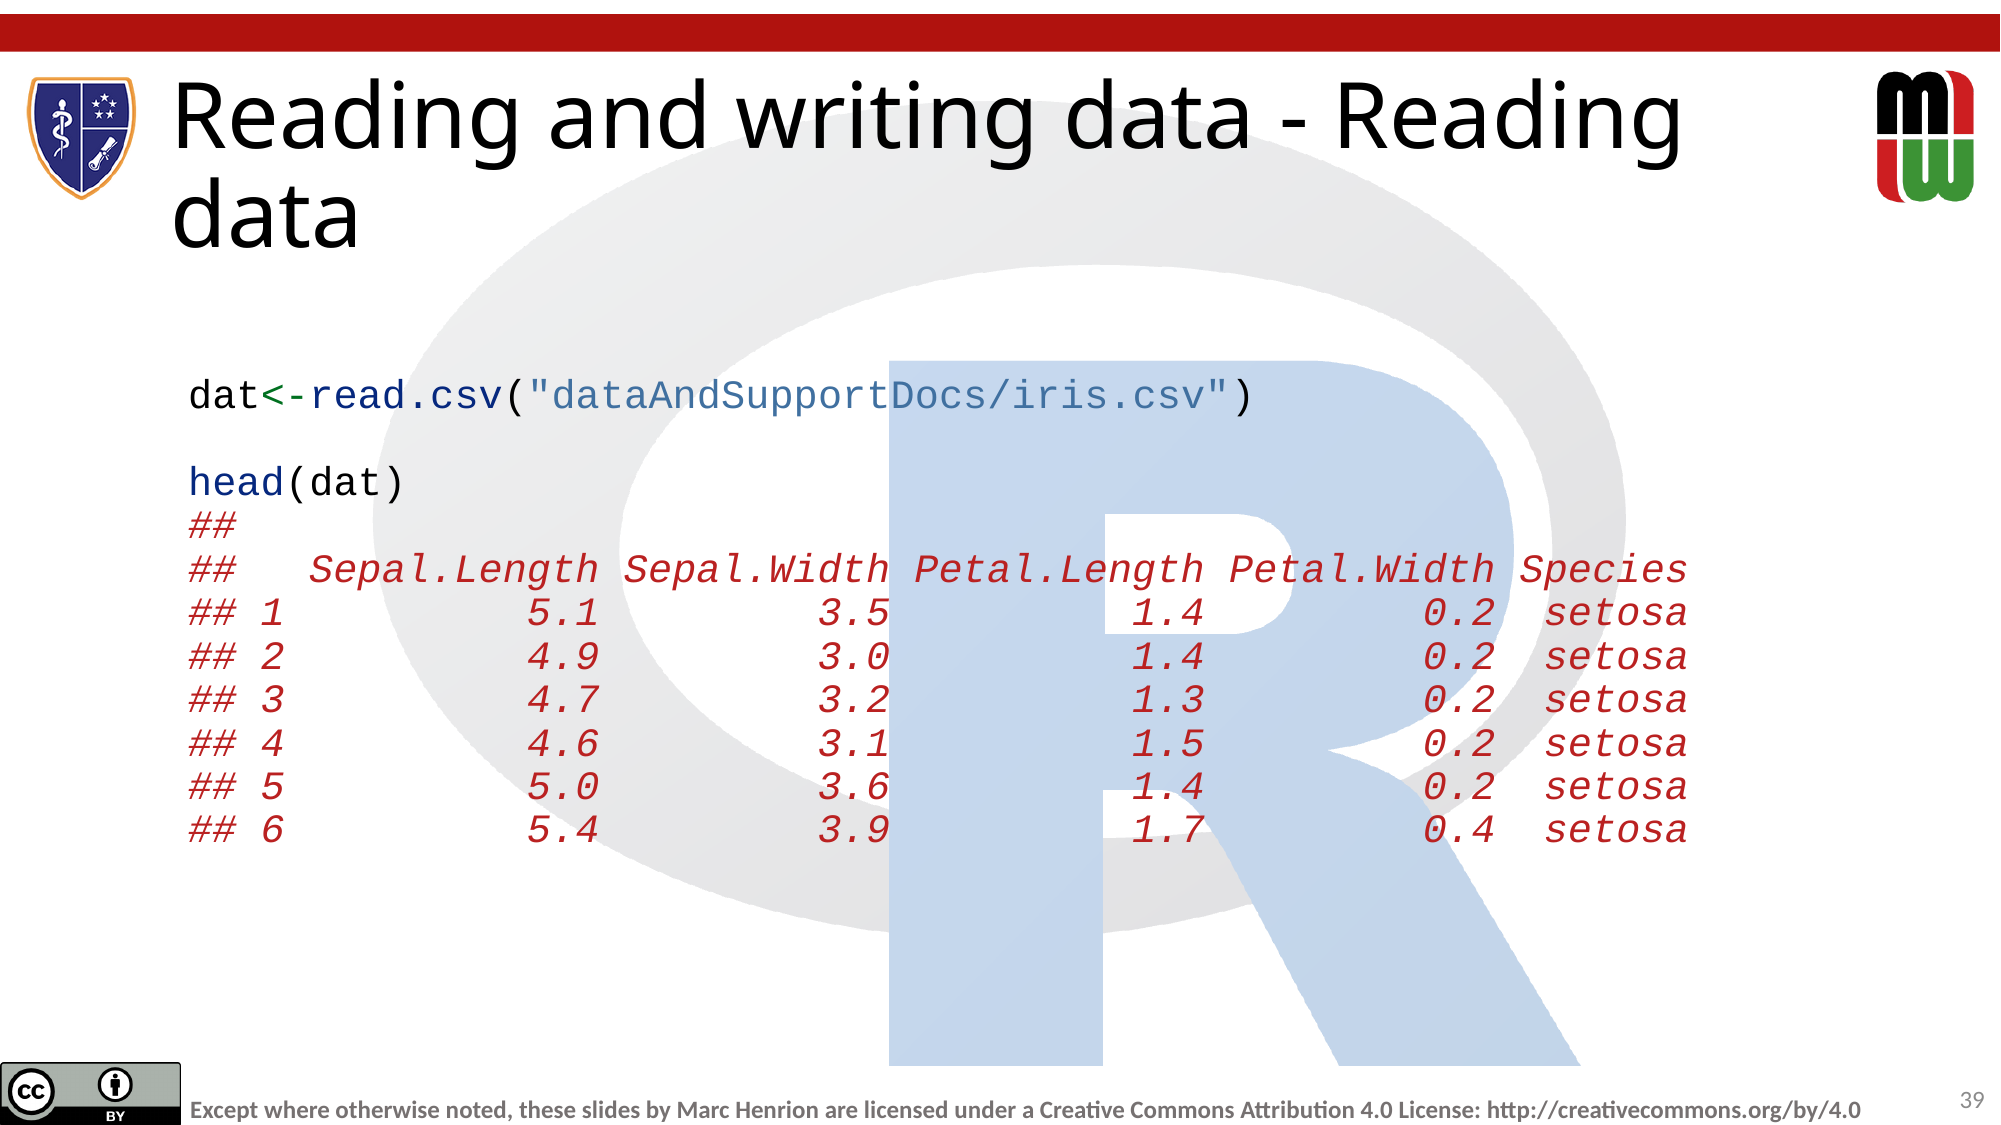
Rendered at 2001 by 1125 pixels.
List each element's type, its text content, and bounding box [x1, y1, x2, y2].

picture [0, 53, 161, 215]
title Reading and writing data - Reading data [155, 59, 1851, 278]
picture [0, 1062, 181, 1125]
slide_number 39 [1550, 1073, 2000, 1125]
